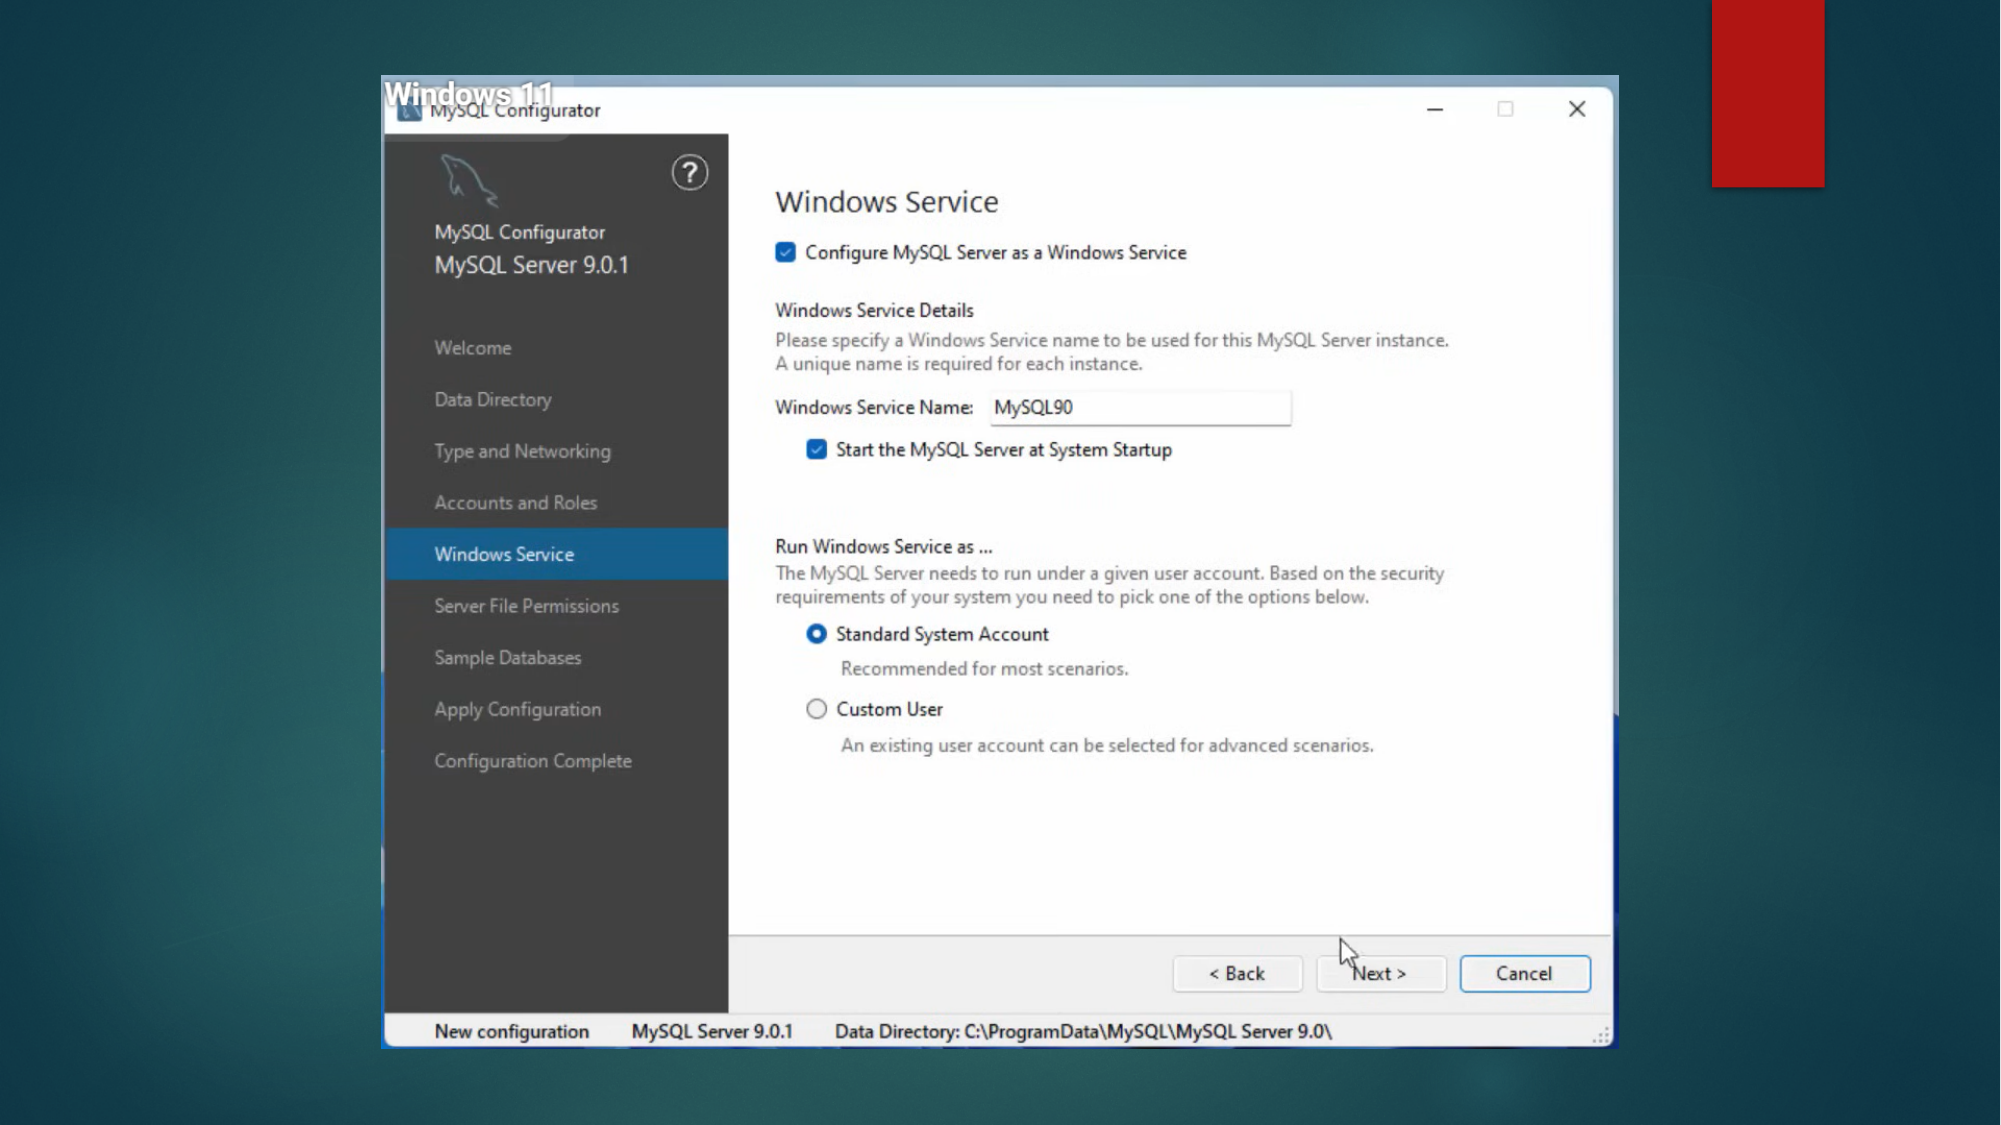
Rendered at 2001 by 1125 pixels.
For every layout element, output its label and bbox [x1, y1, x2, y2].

picture [0, 0, 1619, 1125]
